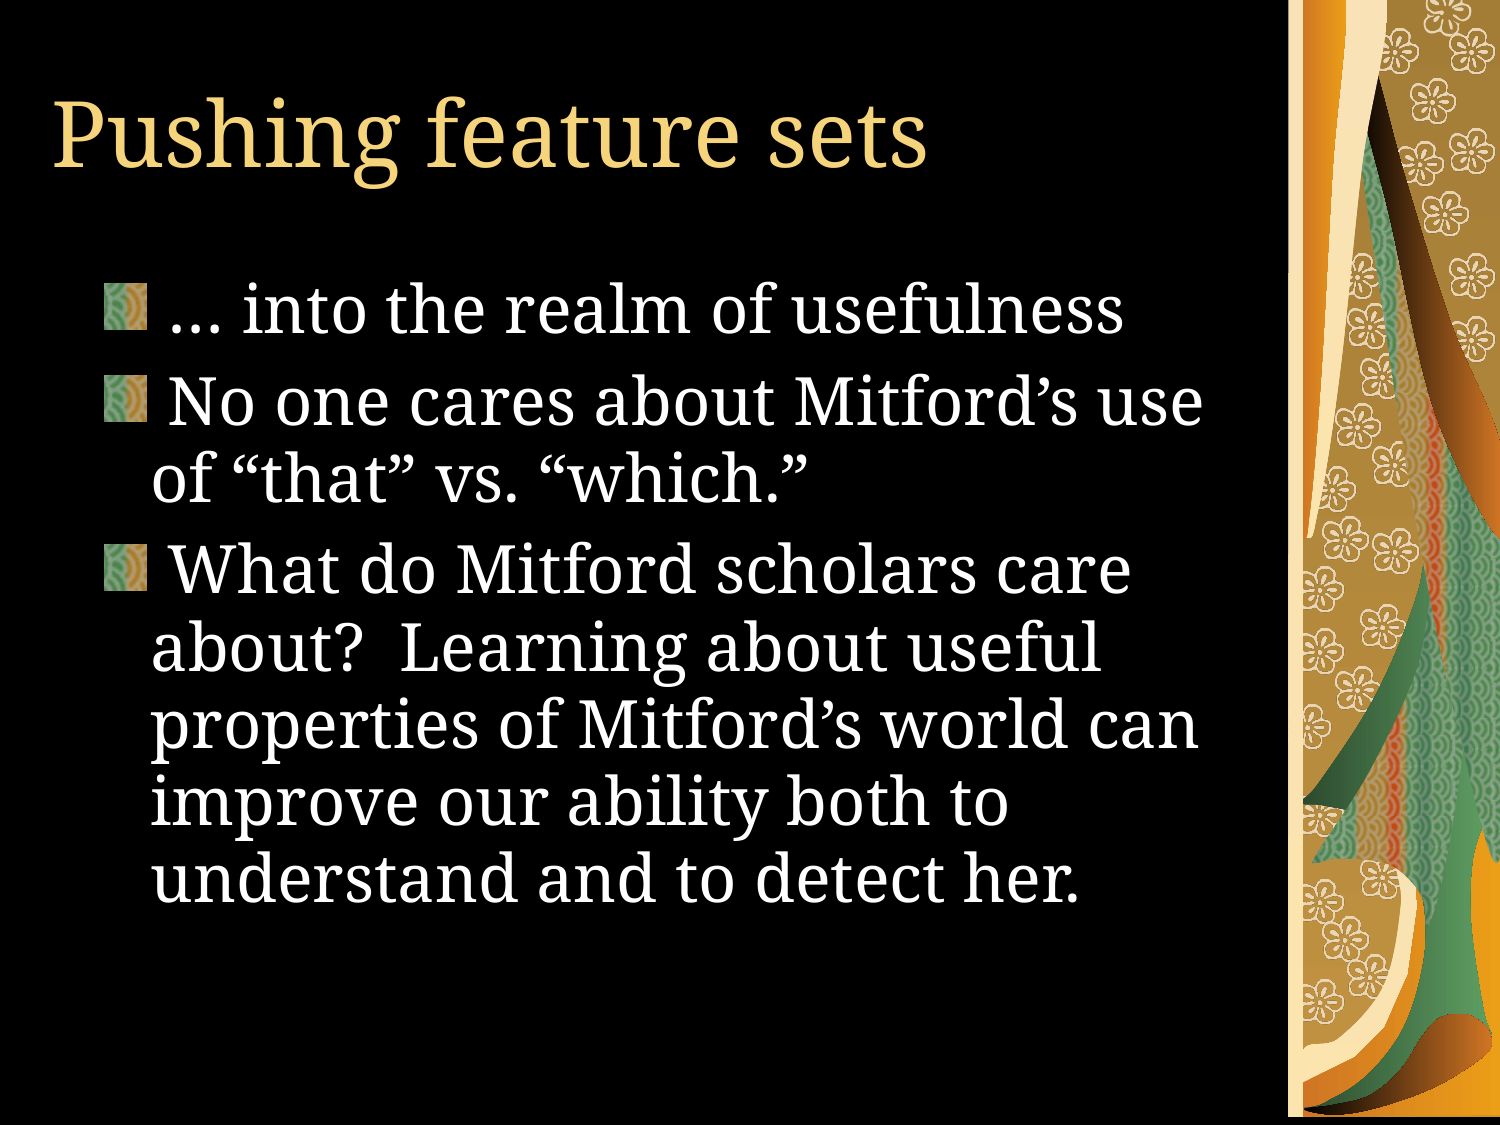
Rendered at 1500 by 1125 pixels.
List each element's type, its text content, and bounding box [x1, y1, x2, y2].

picture [1303, 791, 1311, 798]
picture [104, 283, 147, 330]
title Pushing feature sets [35, 36, 1263, 225]
picture [1303, 134, 1500, 928]
picture [1410, 78, 1459, 127]
picture [1303, 566, 1347, 615]
picture [1397, 141, 1447, 189]
picture [1422, 191, 1472, 239]
picture [104, 544, 147, 591]
picture [104, 375, 147, 422]
list … into the realm of usefulness No one cares about Mitford’s use of “that” vs. “which.” What do Mitford scholars care about? Learning about useful properties of Mitford’s world can improve our ability both to understand and to detect her. [75, 262, 1263, 1005]
picture [1449, 28, 1498, 77]
picture [1360, 604, 1409, 652]
picture [1303, 879, 1393, 1027]
picture [1303, 704, 1334, 752]
picture [1318, 466, 1359, 515]
picture [1379, 28, 1422, 77]
picture [1449, 253, 1498, 302]
picture [1449, 128, 1498, 177]
picture [1303, 628, 1384, 715]
picture [1449, 316, 1498, 365]
